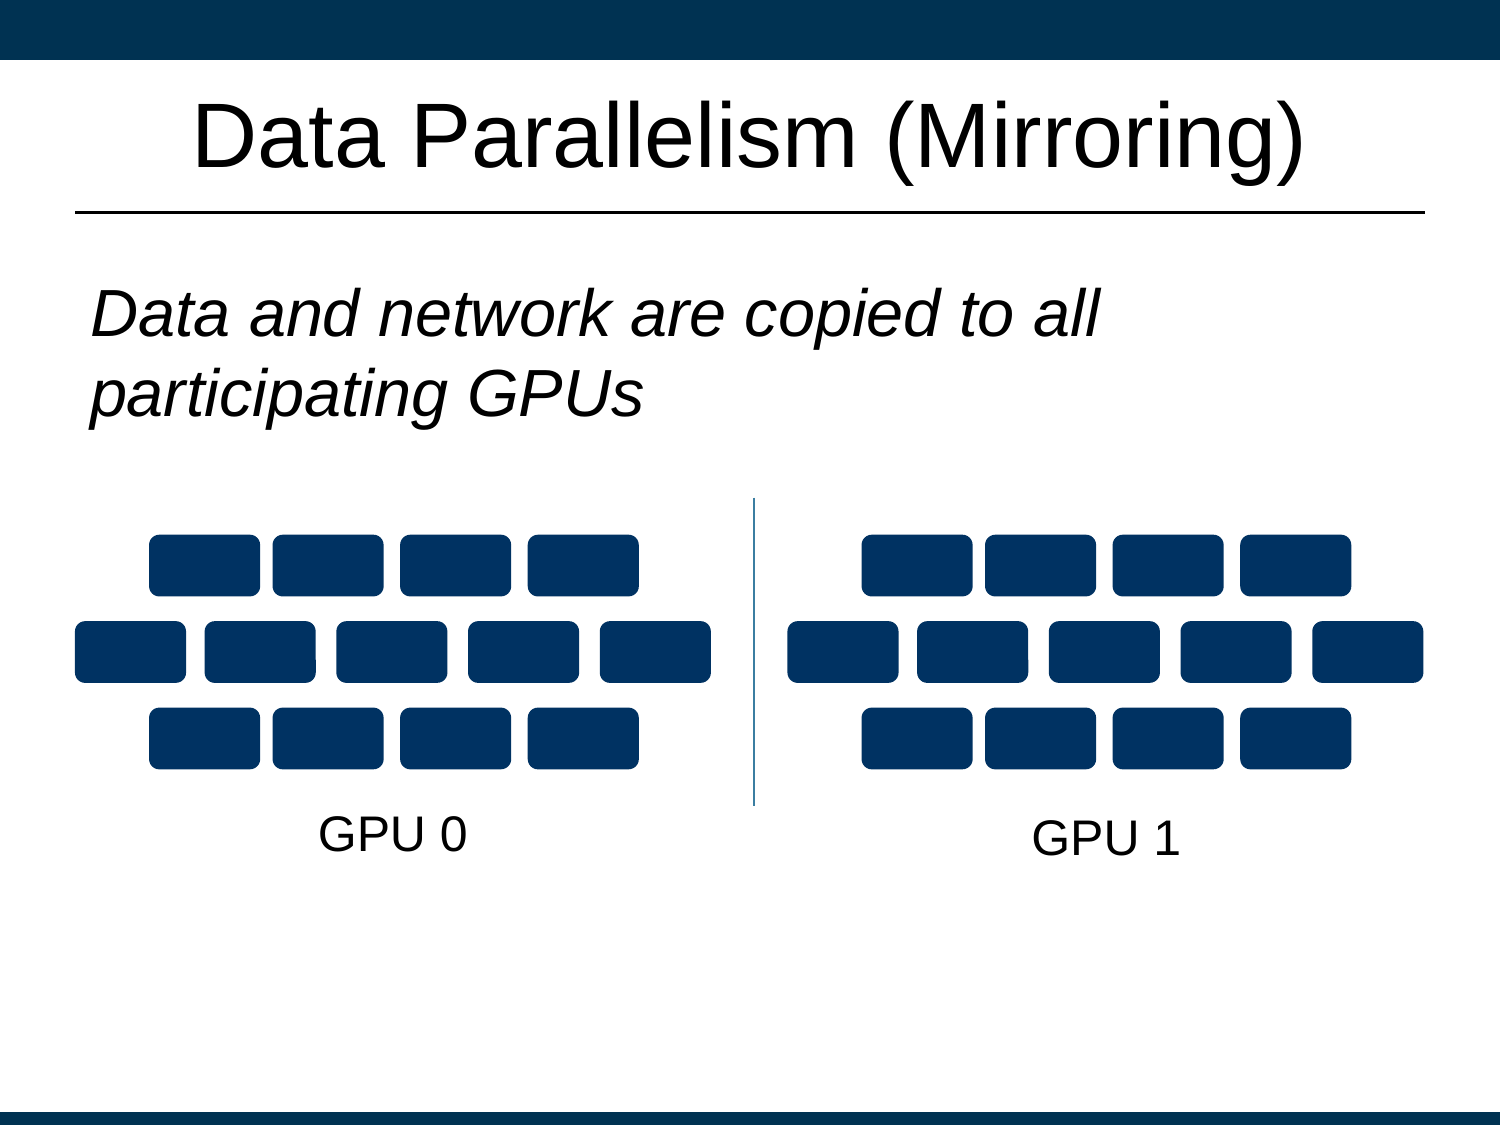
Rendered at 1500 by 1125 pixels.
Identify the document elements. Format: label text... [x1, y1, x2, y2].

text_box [787, 534, 1424, 770]
title Data Parallelism (Mirroring) [75, 37, 1425, 225]
list Data and network are copied to all participating GPUs [75, 262, 1425, 440]
text_box GPU 1 [787, 797, 1425, 875]
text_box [74, 497, 755, 807]
text_box GPU 0 [75, 814, 711, 875]
